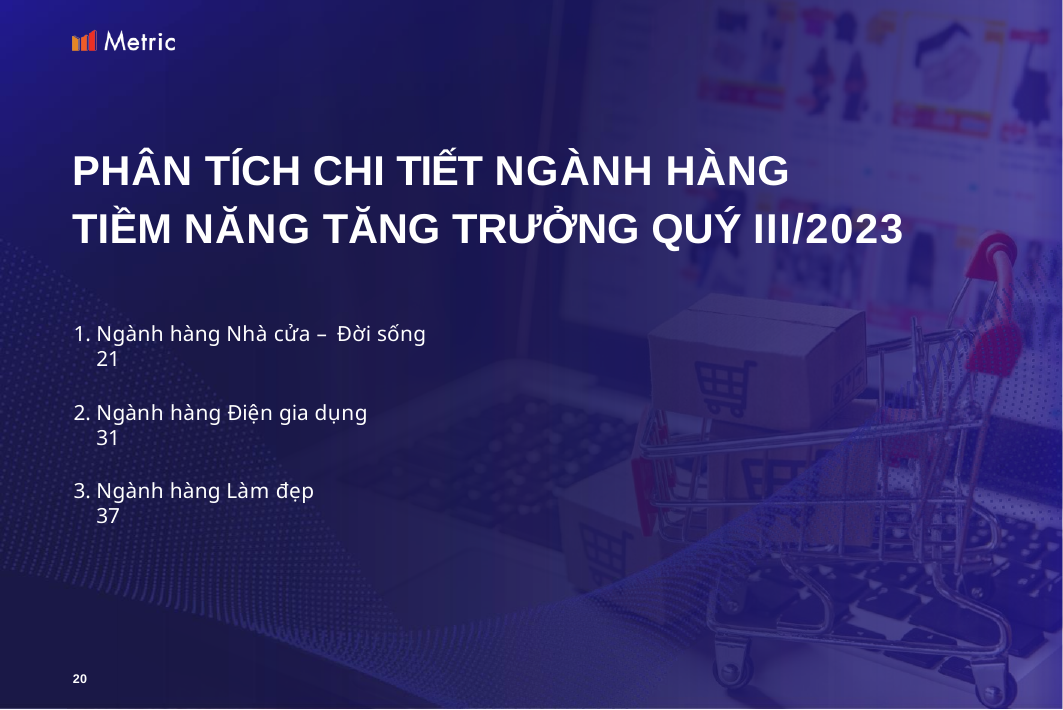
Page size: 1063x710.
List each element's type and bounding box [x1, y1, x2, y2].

text_box [0, 0, 1063, 709]
